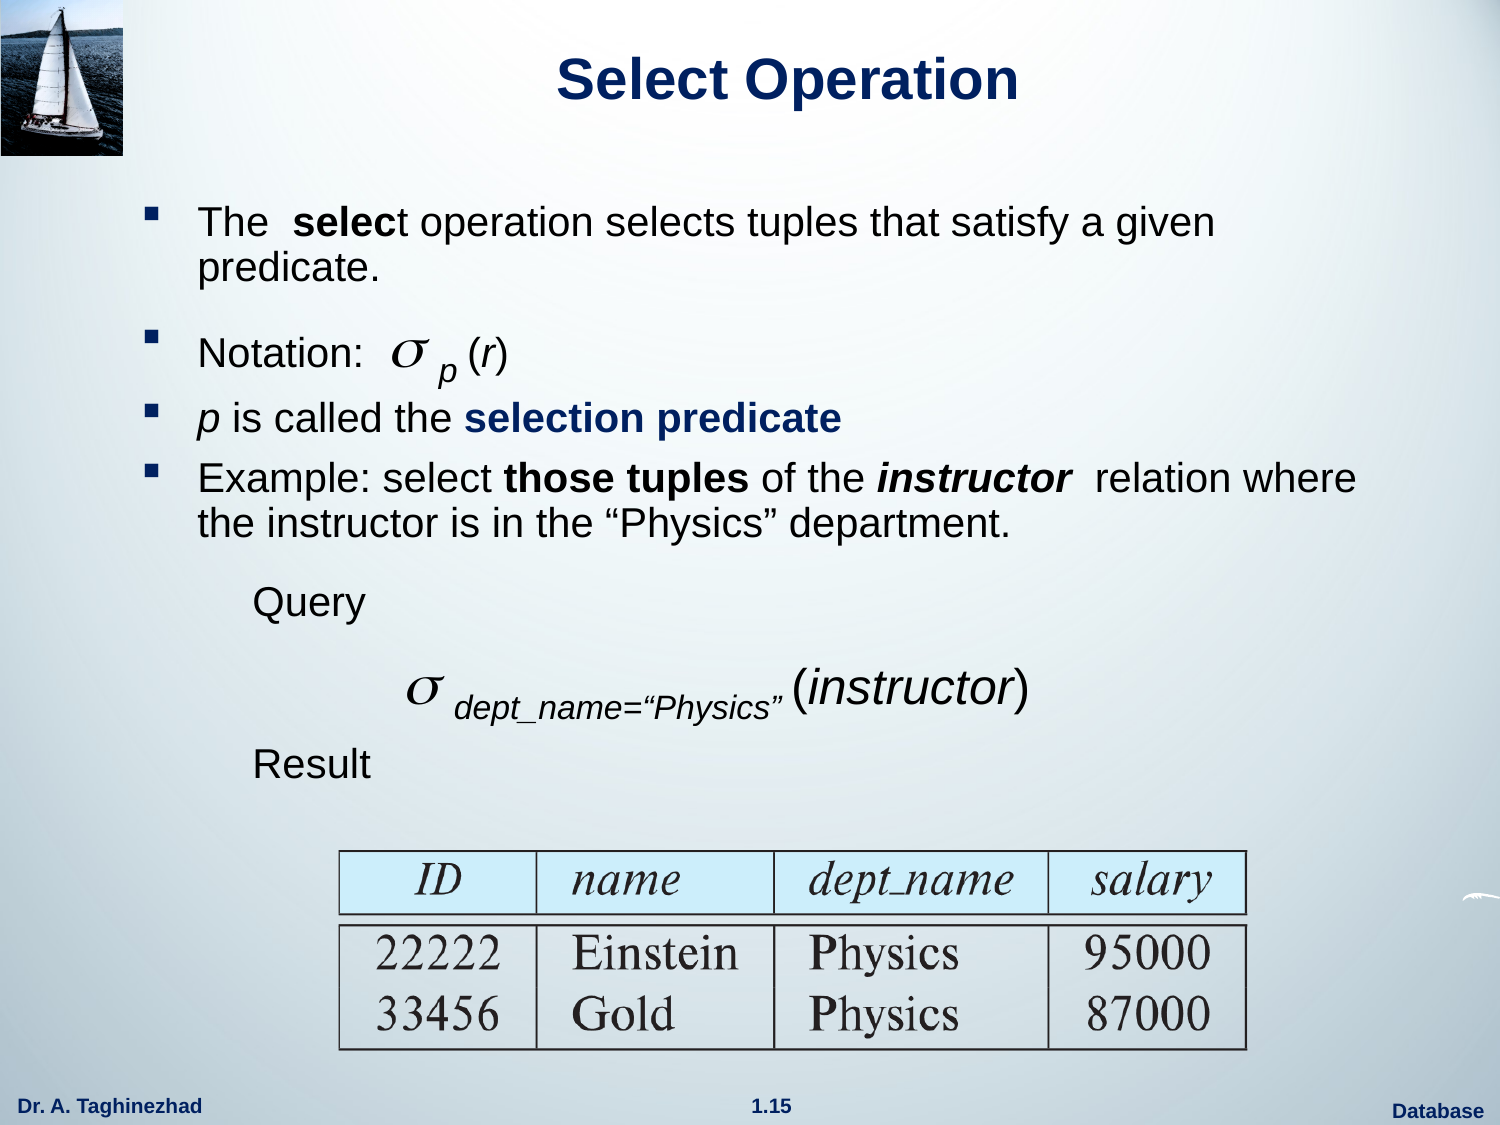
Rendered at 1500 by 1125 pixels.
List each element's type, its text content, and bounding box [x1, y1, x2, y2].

text_box Query  dept_name=“Physics” (instructor) Result [162, 572, 1295, 796]
picture [0, 0, 1500, 1125]
title Select Operation [125, 18, 1452, 120]
list The select operation selects tuples that satisfy a given predicate. Notation:  p (r) p is called the selection predicate Example: select those tuples of the instructor relation where the instructor is in the “Physics” department. [126, 192, 1375, 743]
